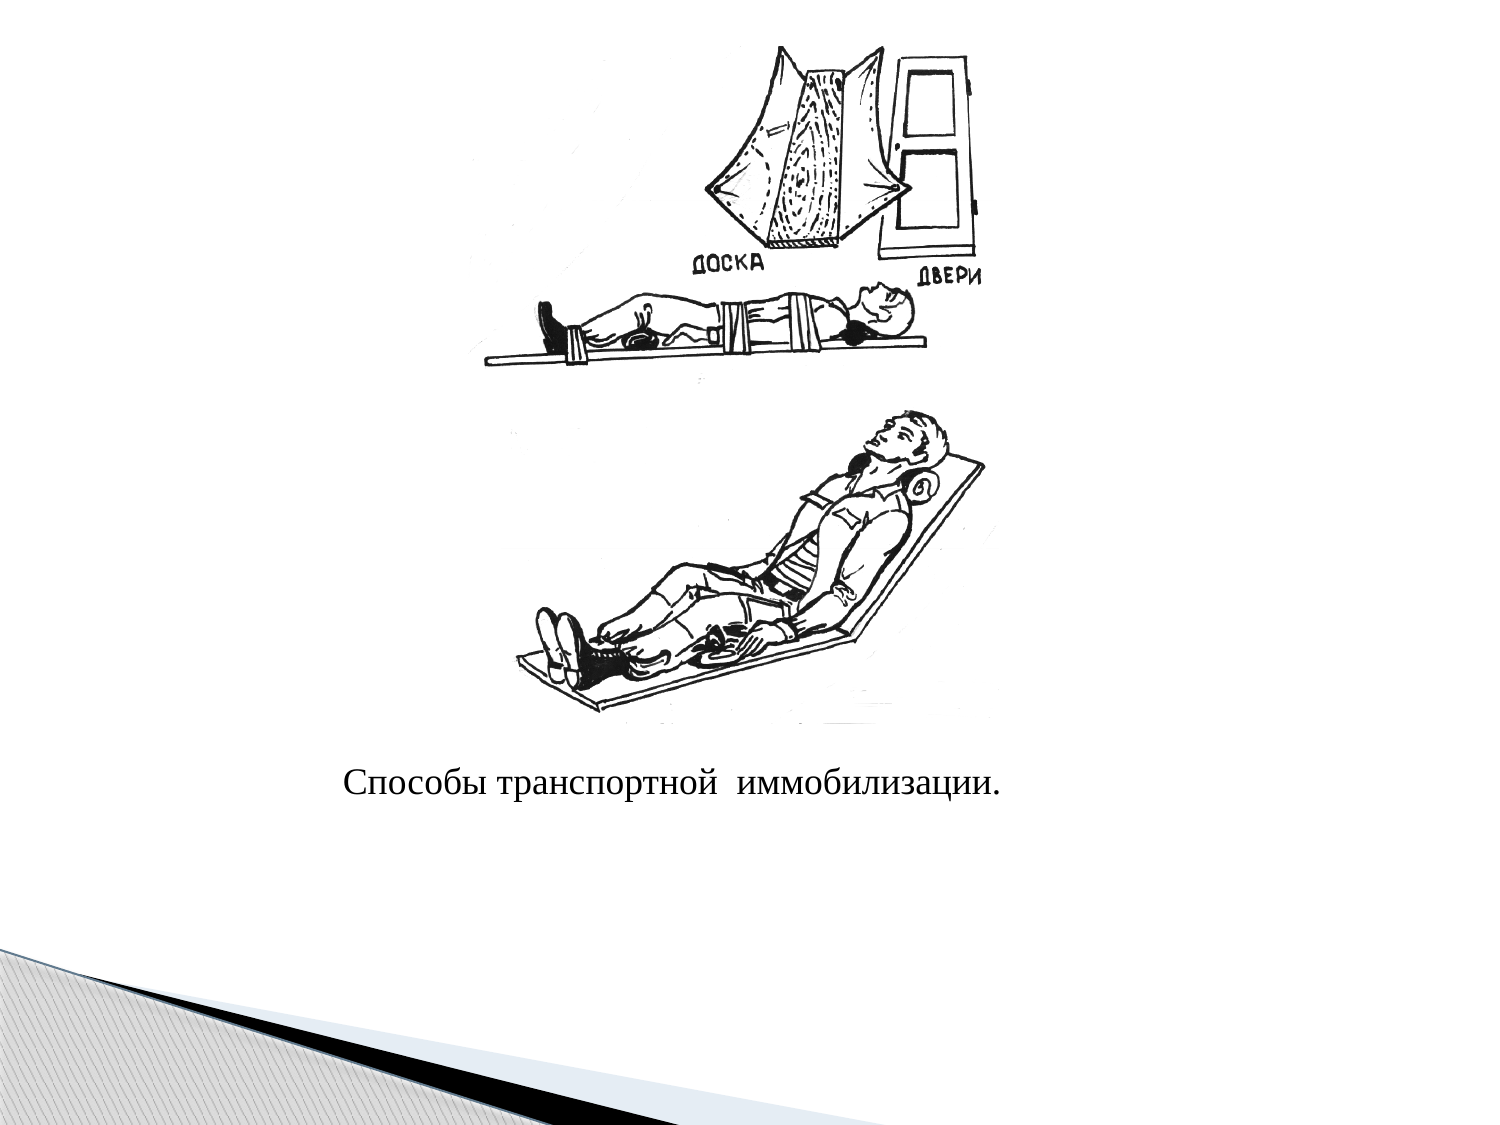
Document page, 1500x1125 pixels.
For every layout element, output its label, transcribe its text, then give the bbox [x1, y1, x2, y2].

text_box Способы транспортной иммобилизации. [328, 749, 1254, 810]
picture [501, 401, 999, 724]
picture [468, 46, 994, 385]
